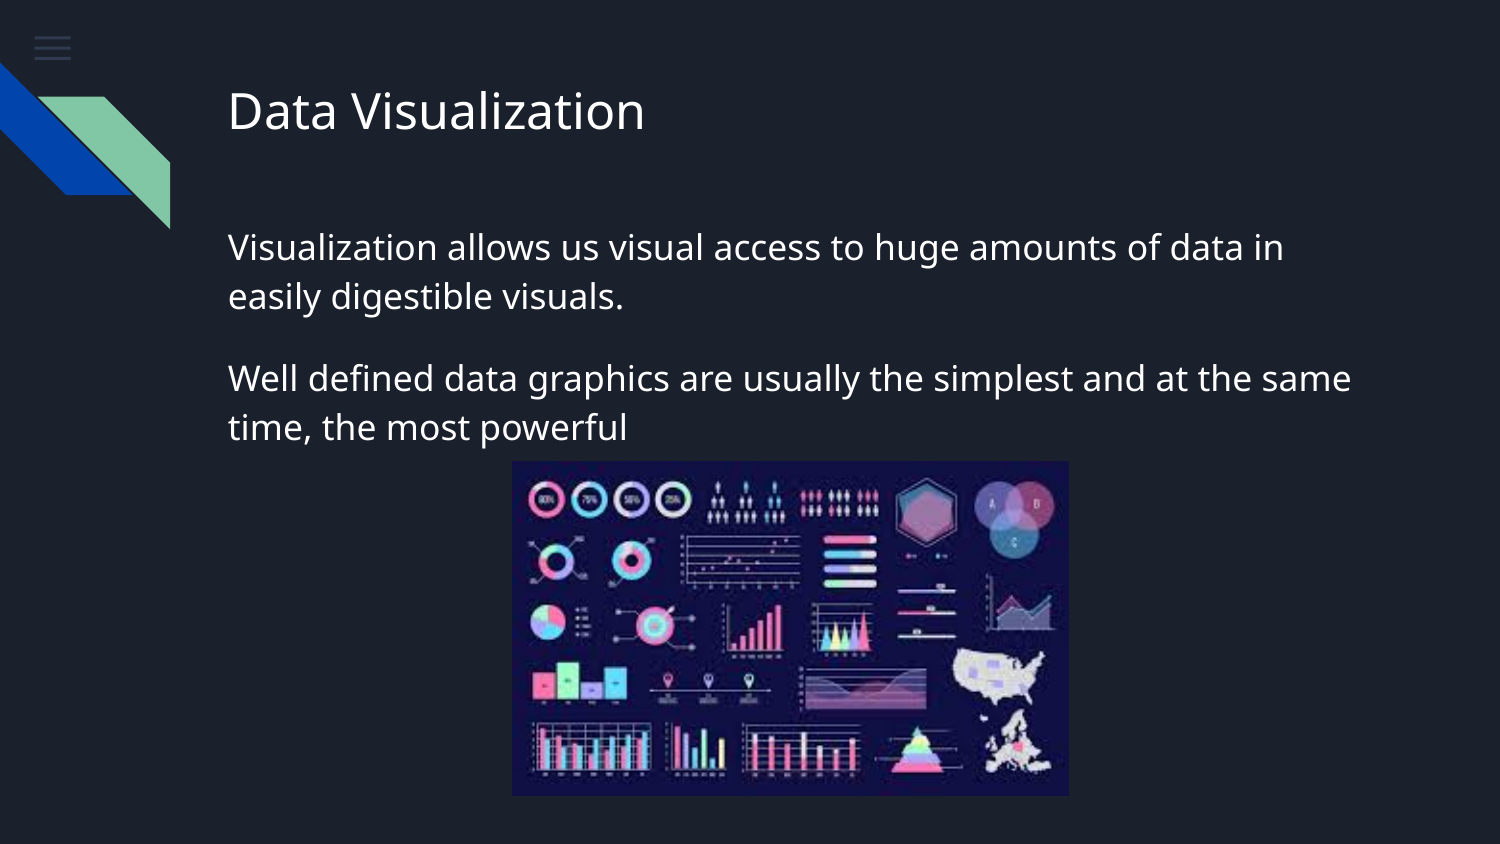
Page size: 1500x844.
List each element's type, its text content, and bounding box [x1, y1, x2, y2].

title Data Visualization [212, 64, 1368, 203]
picture [511, 461, 1069, 796]
list Visualization allows us visual access to huge amounts of data in easily digestible visuals. Well defined data graphics are usually the simplest and at the same time, the most powerful [212, 203, 1368, 682]
